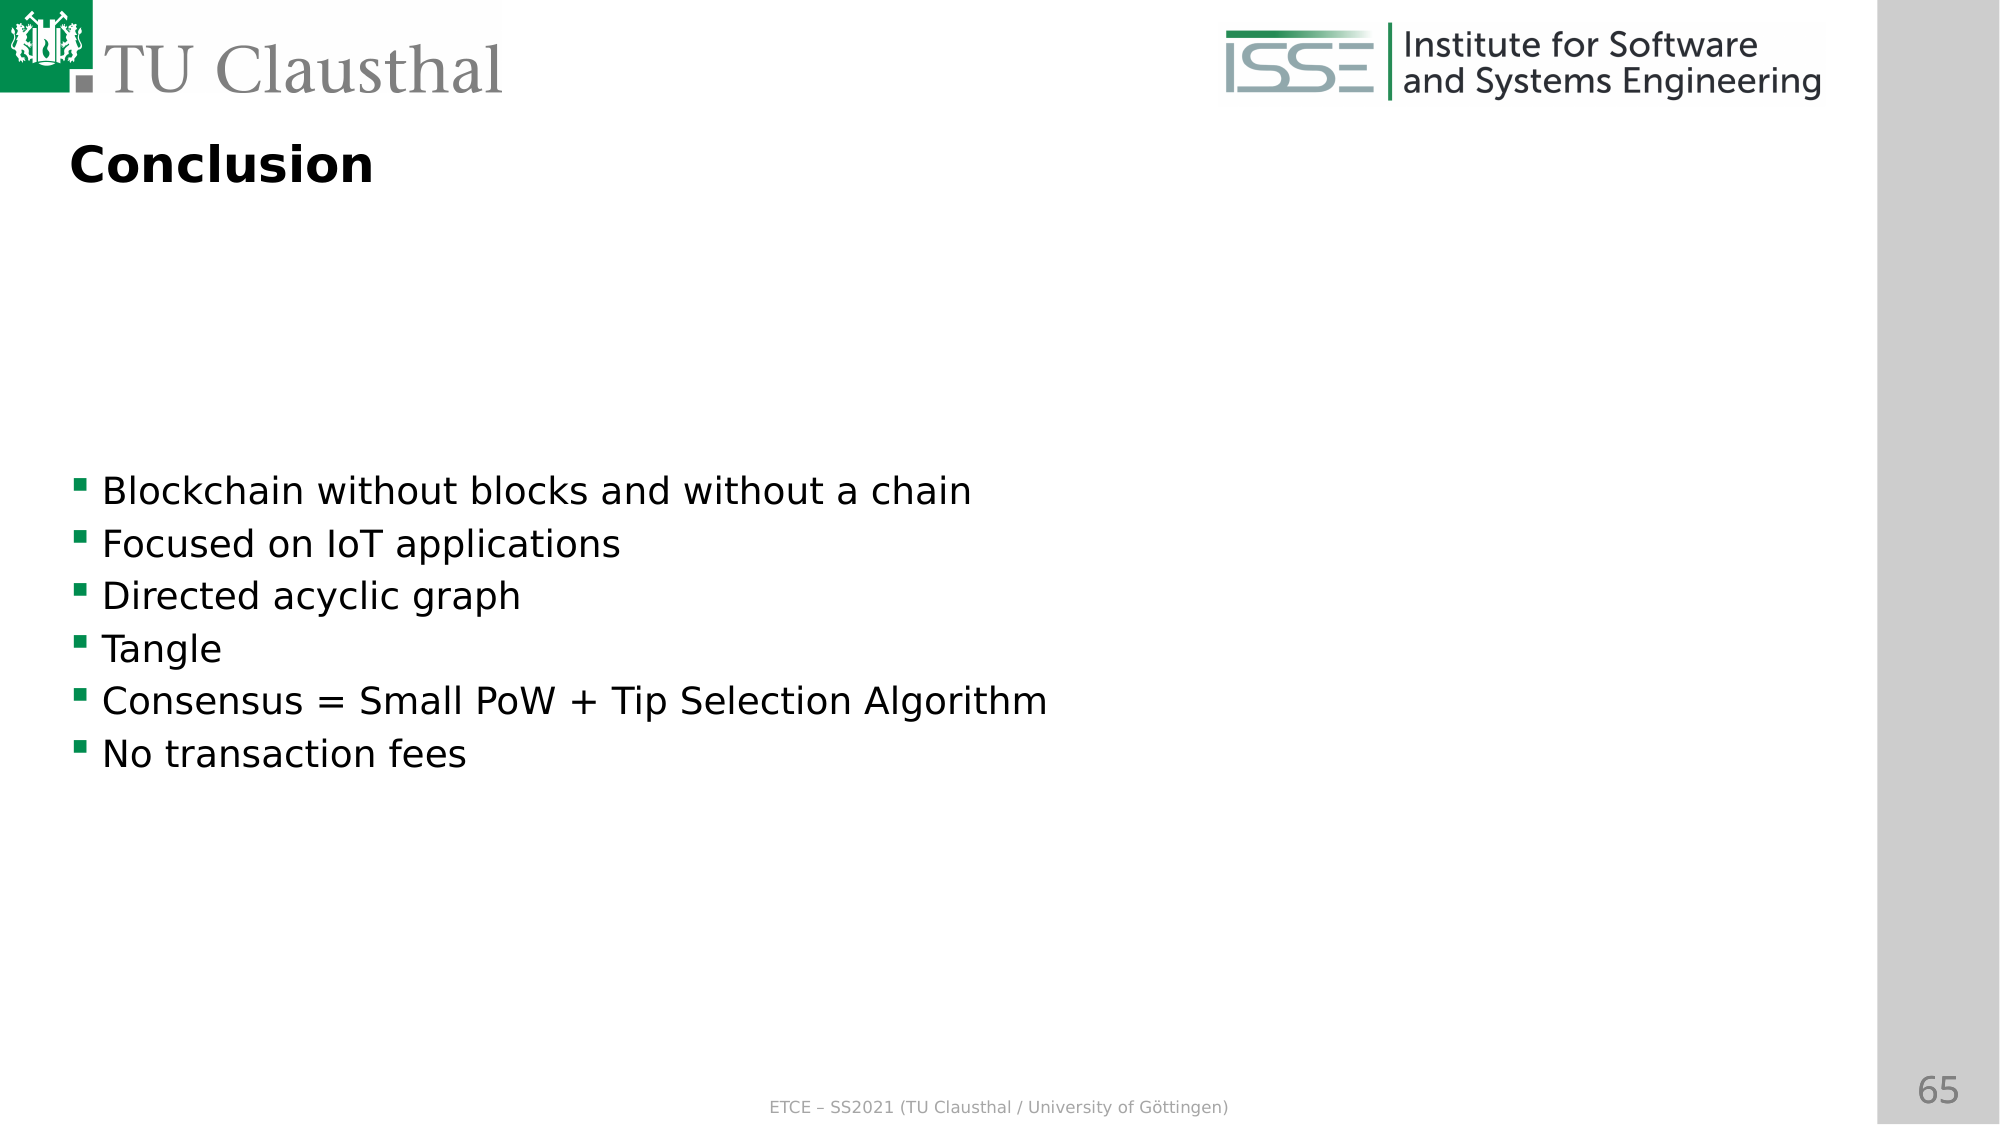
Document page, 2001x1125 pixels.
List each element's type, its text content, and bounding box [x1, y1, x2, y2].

picture [0, 0, 502, 93]
text_box Blockchain without blocks and without a chain Focused on IoT applications Directed acyclic graph Tangle Consensus = Small PoW + Tip Selection Algorithm No transaction fees [55, 208, 1819, 1035]
text_box ETCE – SS2021 (TU Clausthal / University of Göttingen) [0, 1089, 2000, 1125]
text_box Conclusion [55, 125, 1819, 208]
picture [1218, 22, 1826, 107]
